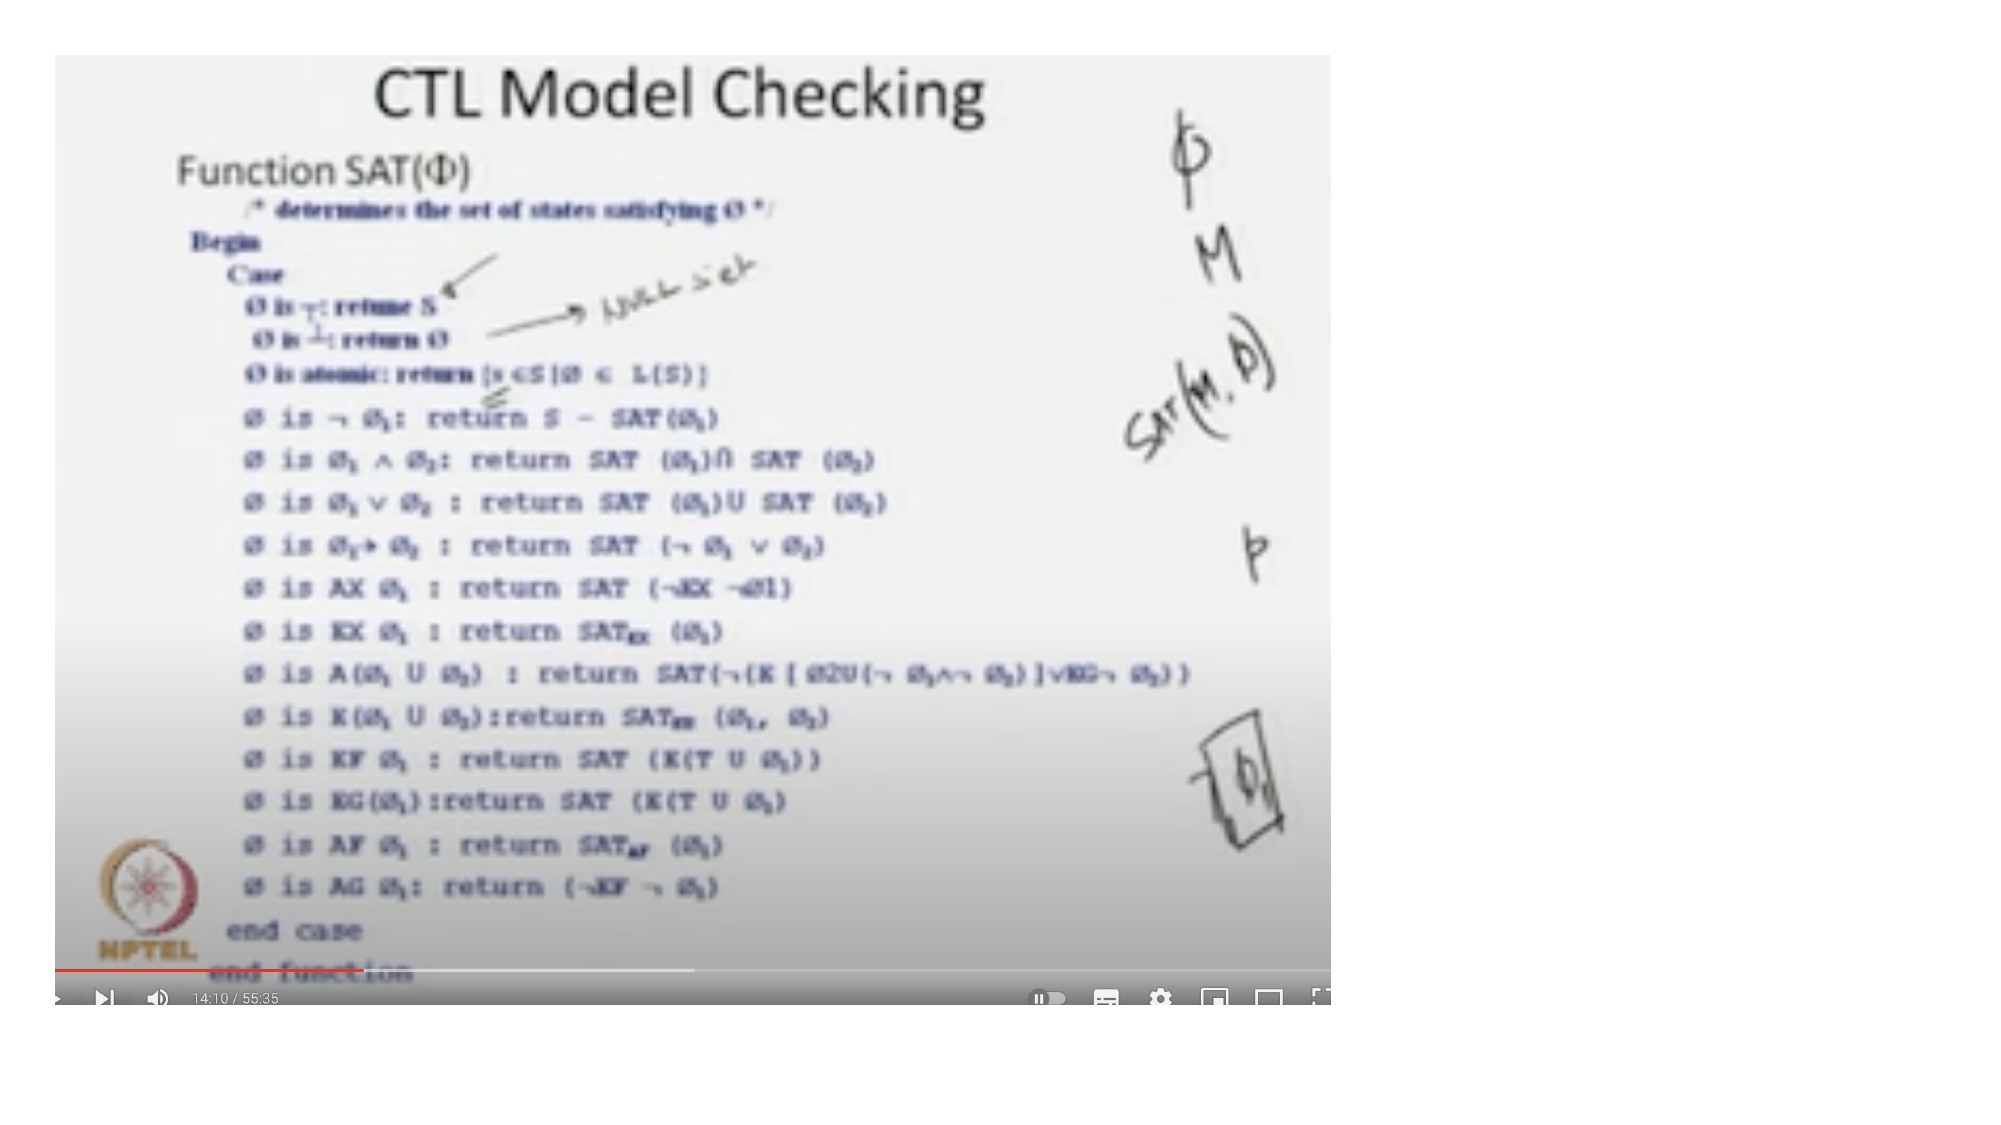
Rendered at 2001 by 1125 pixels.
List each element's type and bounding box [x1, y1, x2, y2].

picture [55, 55, 1331, 1005]
